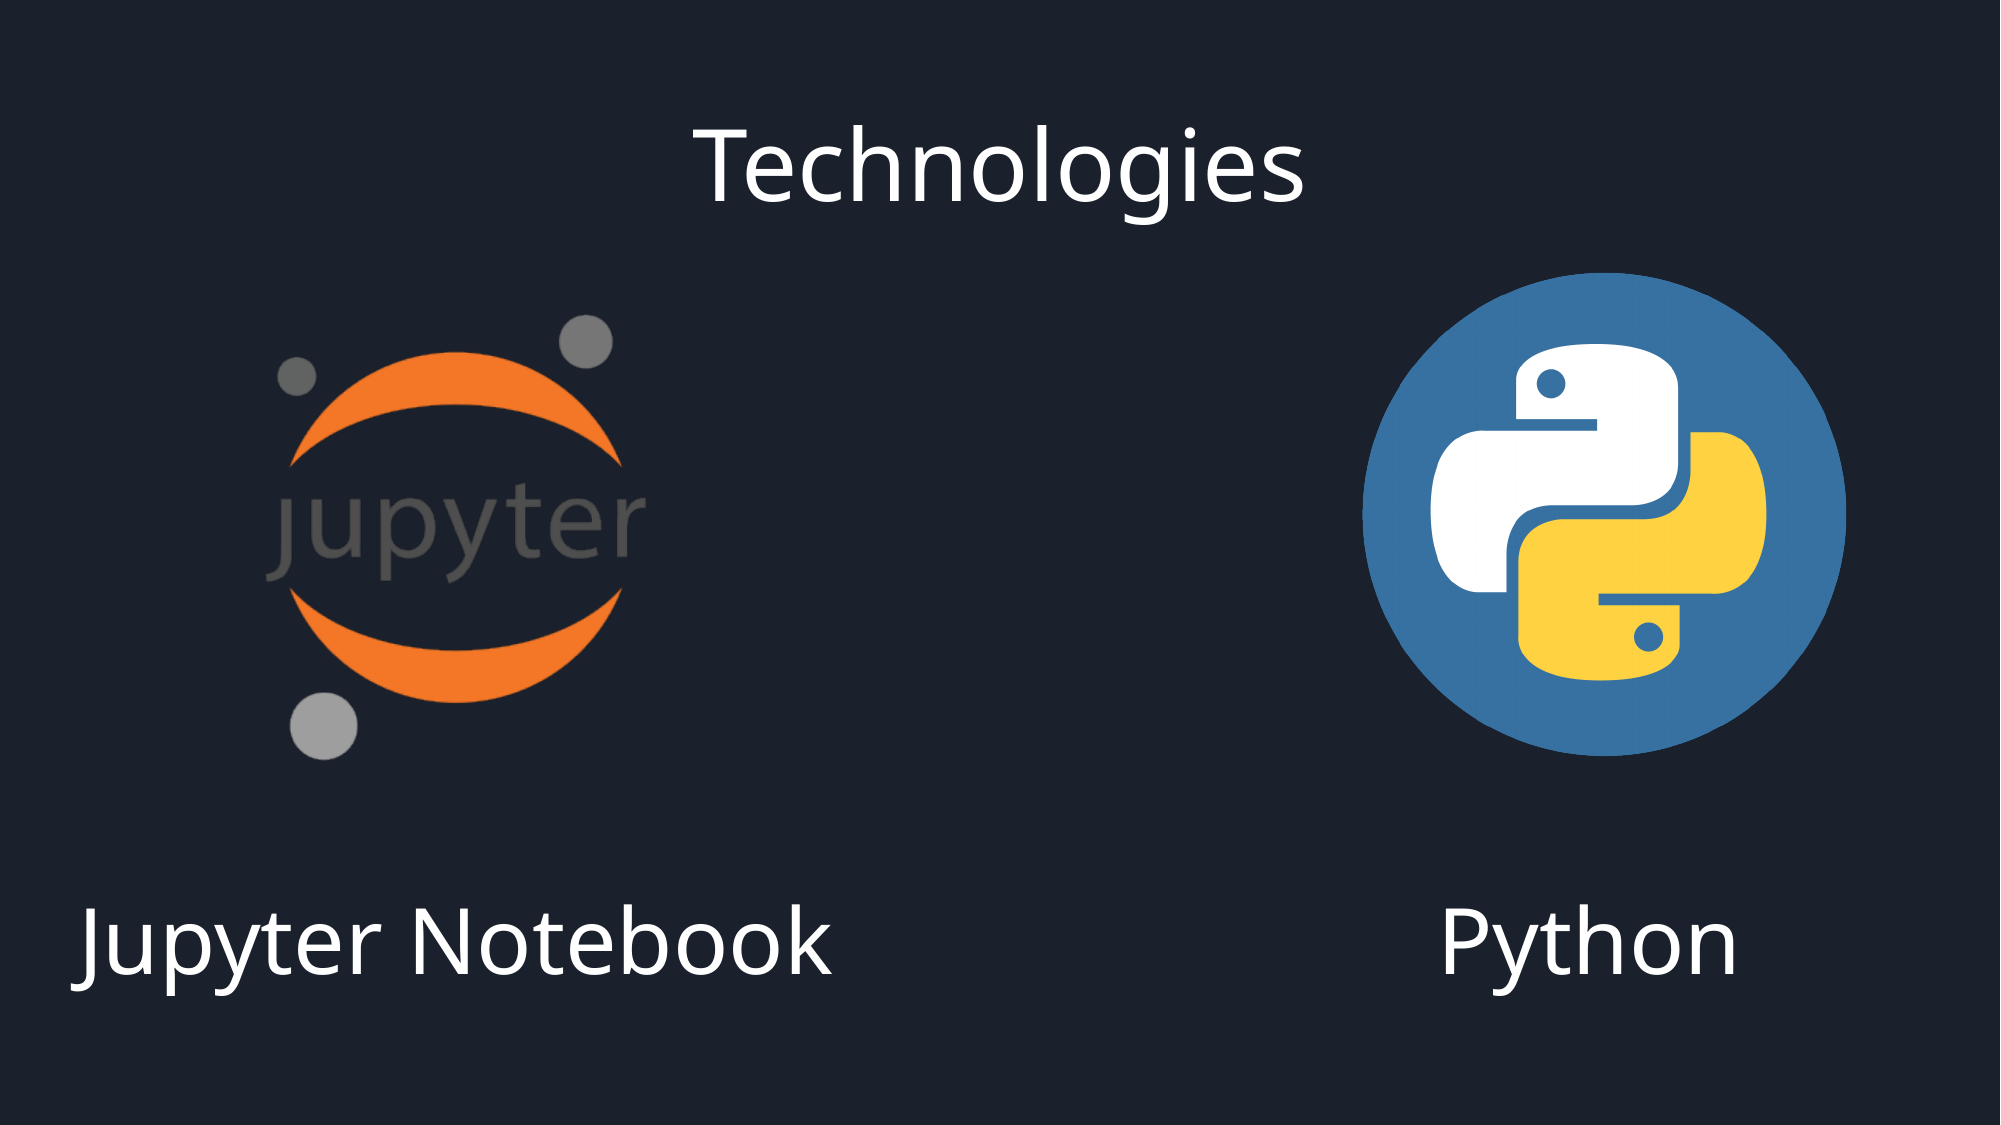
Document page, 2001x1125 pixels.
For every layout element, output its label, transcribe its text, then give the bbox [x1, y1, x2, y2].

text_box Jupyter Notebook [63, 867, 902, 1022]
picture [1337, 257, 1863, 764]
text_box Python [1422, 867, 1779, 1022]
title Technologies [137, 59, 1863, 278]
picture [261, 309, 653, 764]
